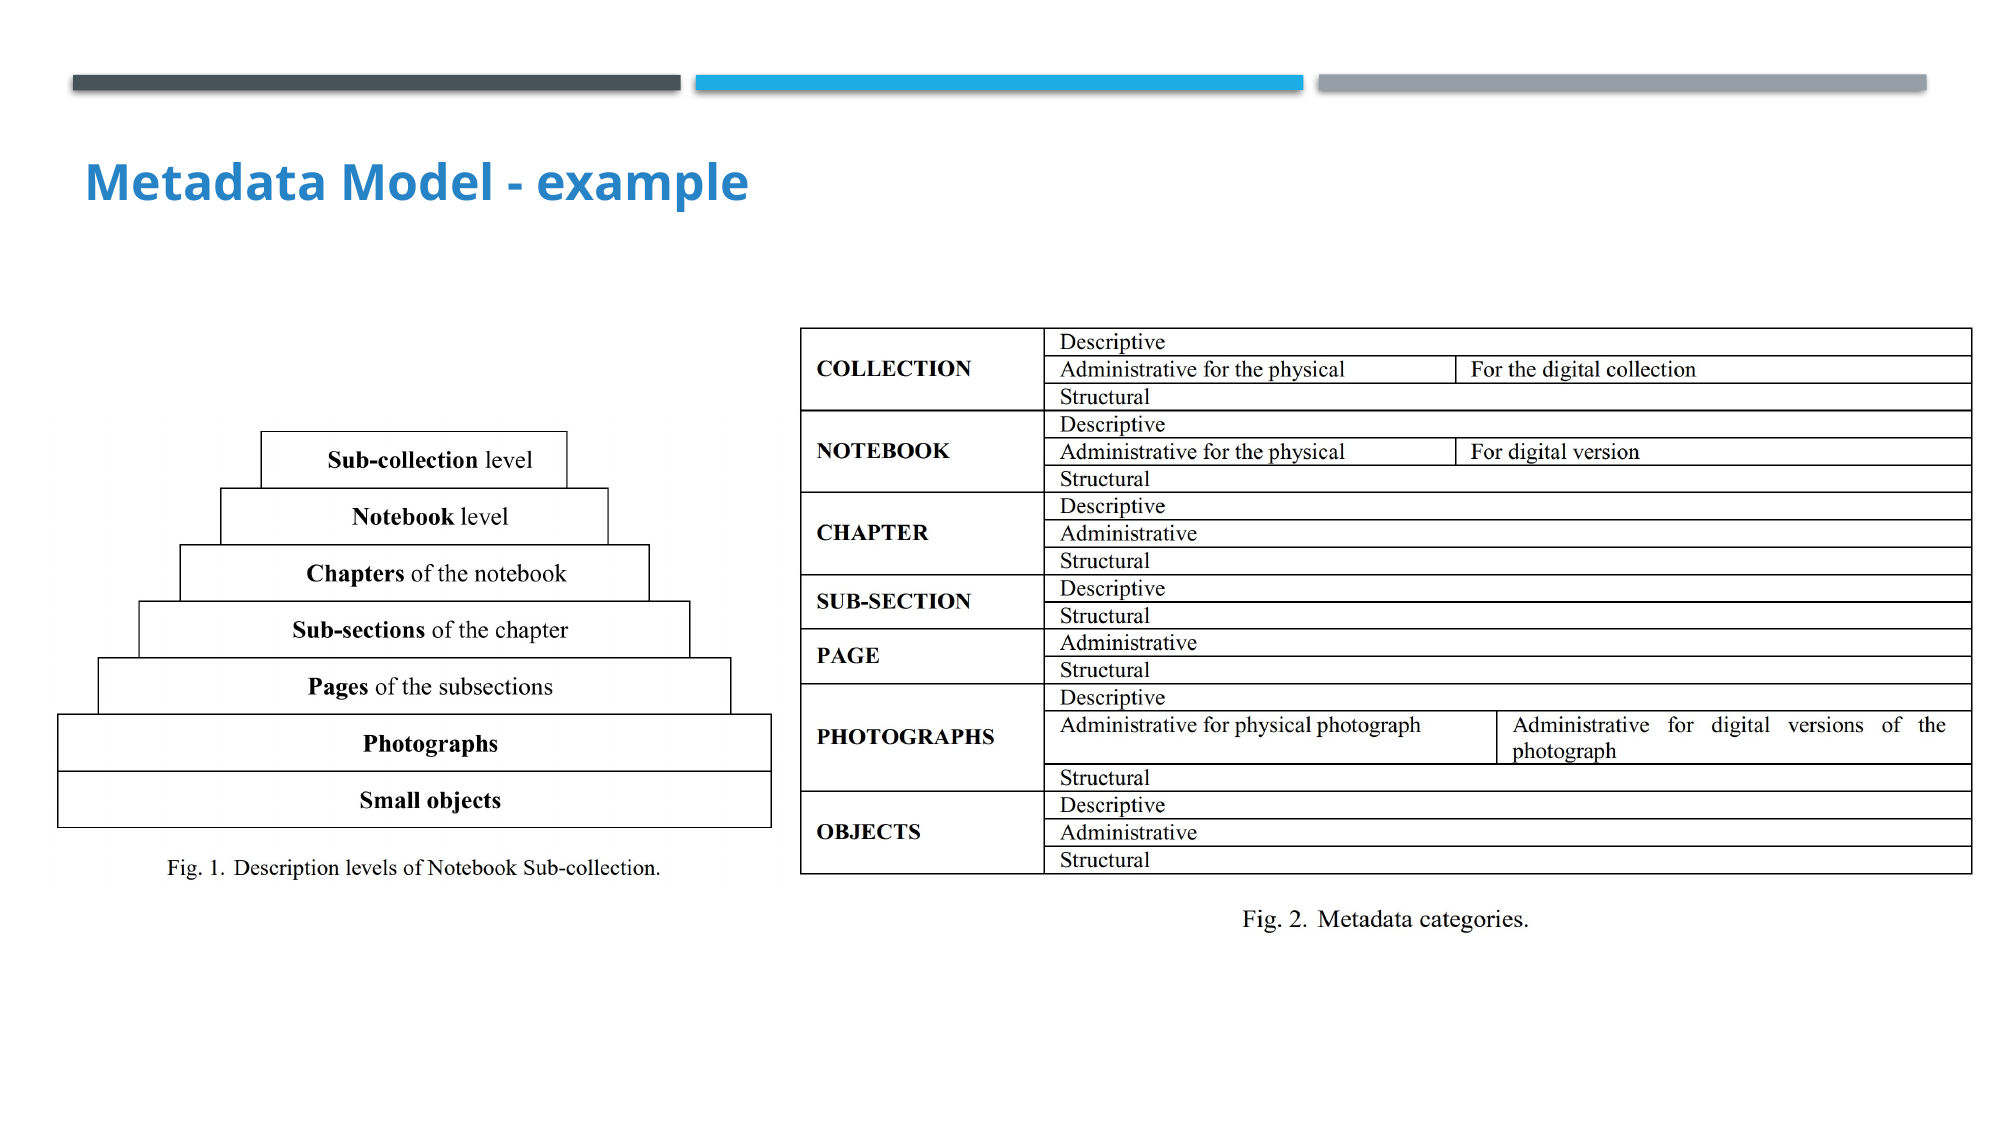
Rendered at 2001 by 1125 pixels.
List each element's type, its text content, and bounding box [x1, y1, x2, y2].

text_box Metadata Model - example [69, 142, 1312, 202]
picture [14, 314, 1986, 937]
